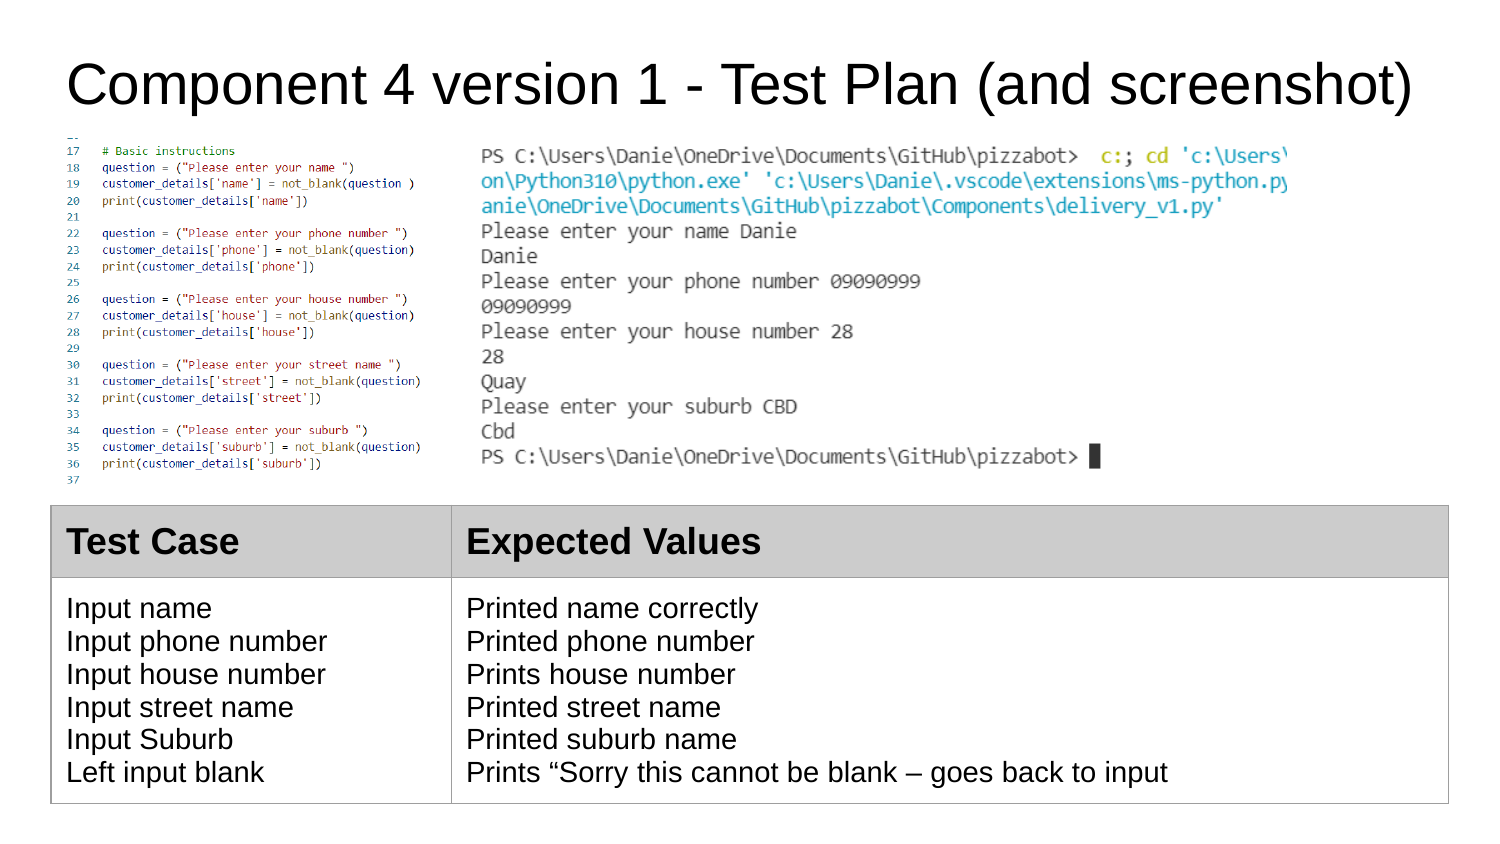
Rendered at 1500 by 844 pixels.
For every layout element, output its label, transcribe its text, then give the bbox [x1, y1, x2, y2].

title Component 4 version 1 - Test Plan (and screenshot) [51, 30, 1449, 125]
table_cell Printed name correctly Printed phone number Prints house number Printed street name Printed suburb name Prints “Sorry this cannot be blank – goes back to input [452, 578, 1448, 803]
table_cell Input name Input phone number Input house number Input street name Input Suburb Left input blank [52, 578, 451, 803]
picture [62, 138, 1288, 492]
table_header Expected Values [452, 506, 1448, 577]
table_header Test Case [52, 506, 451, 577]
